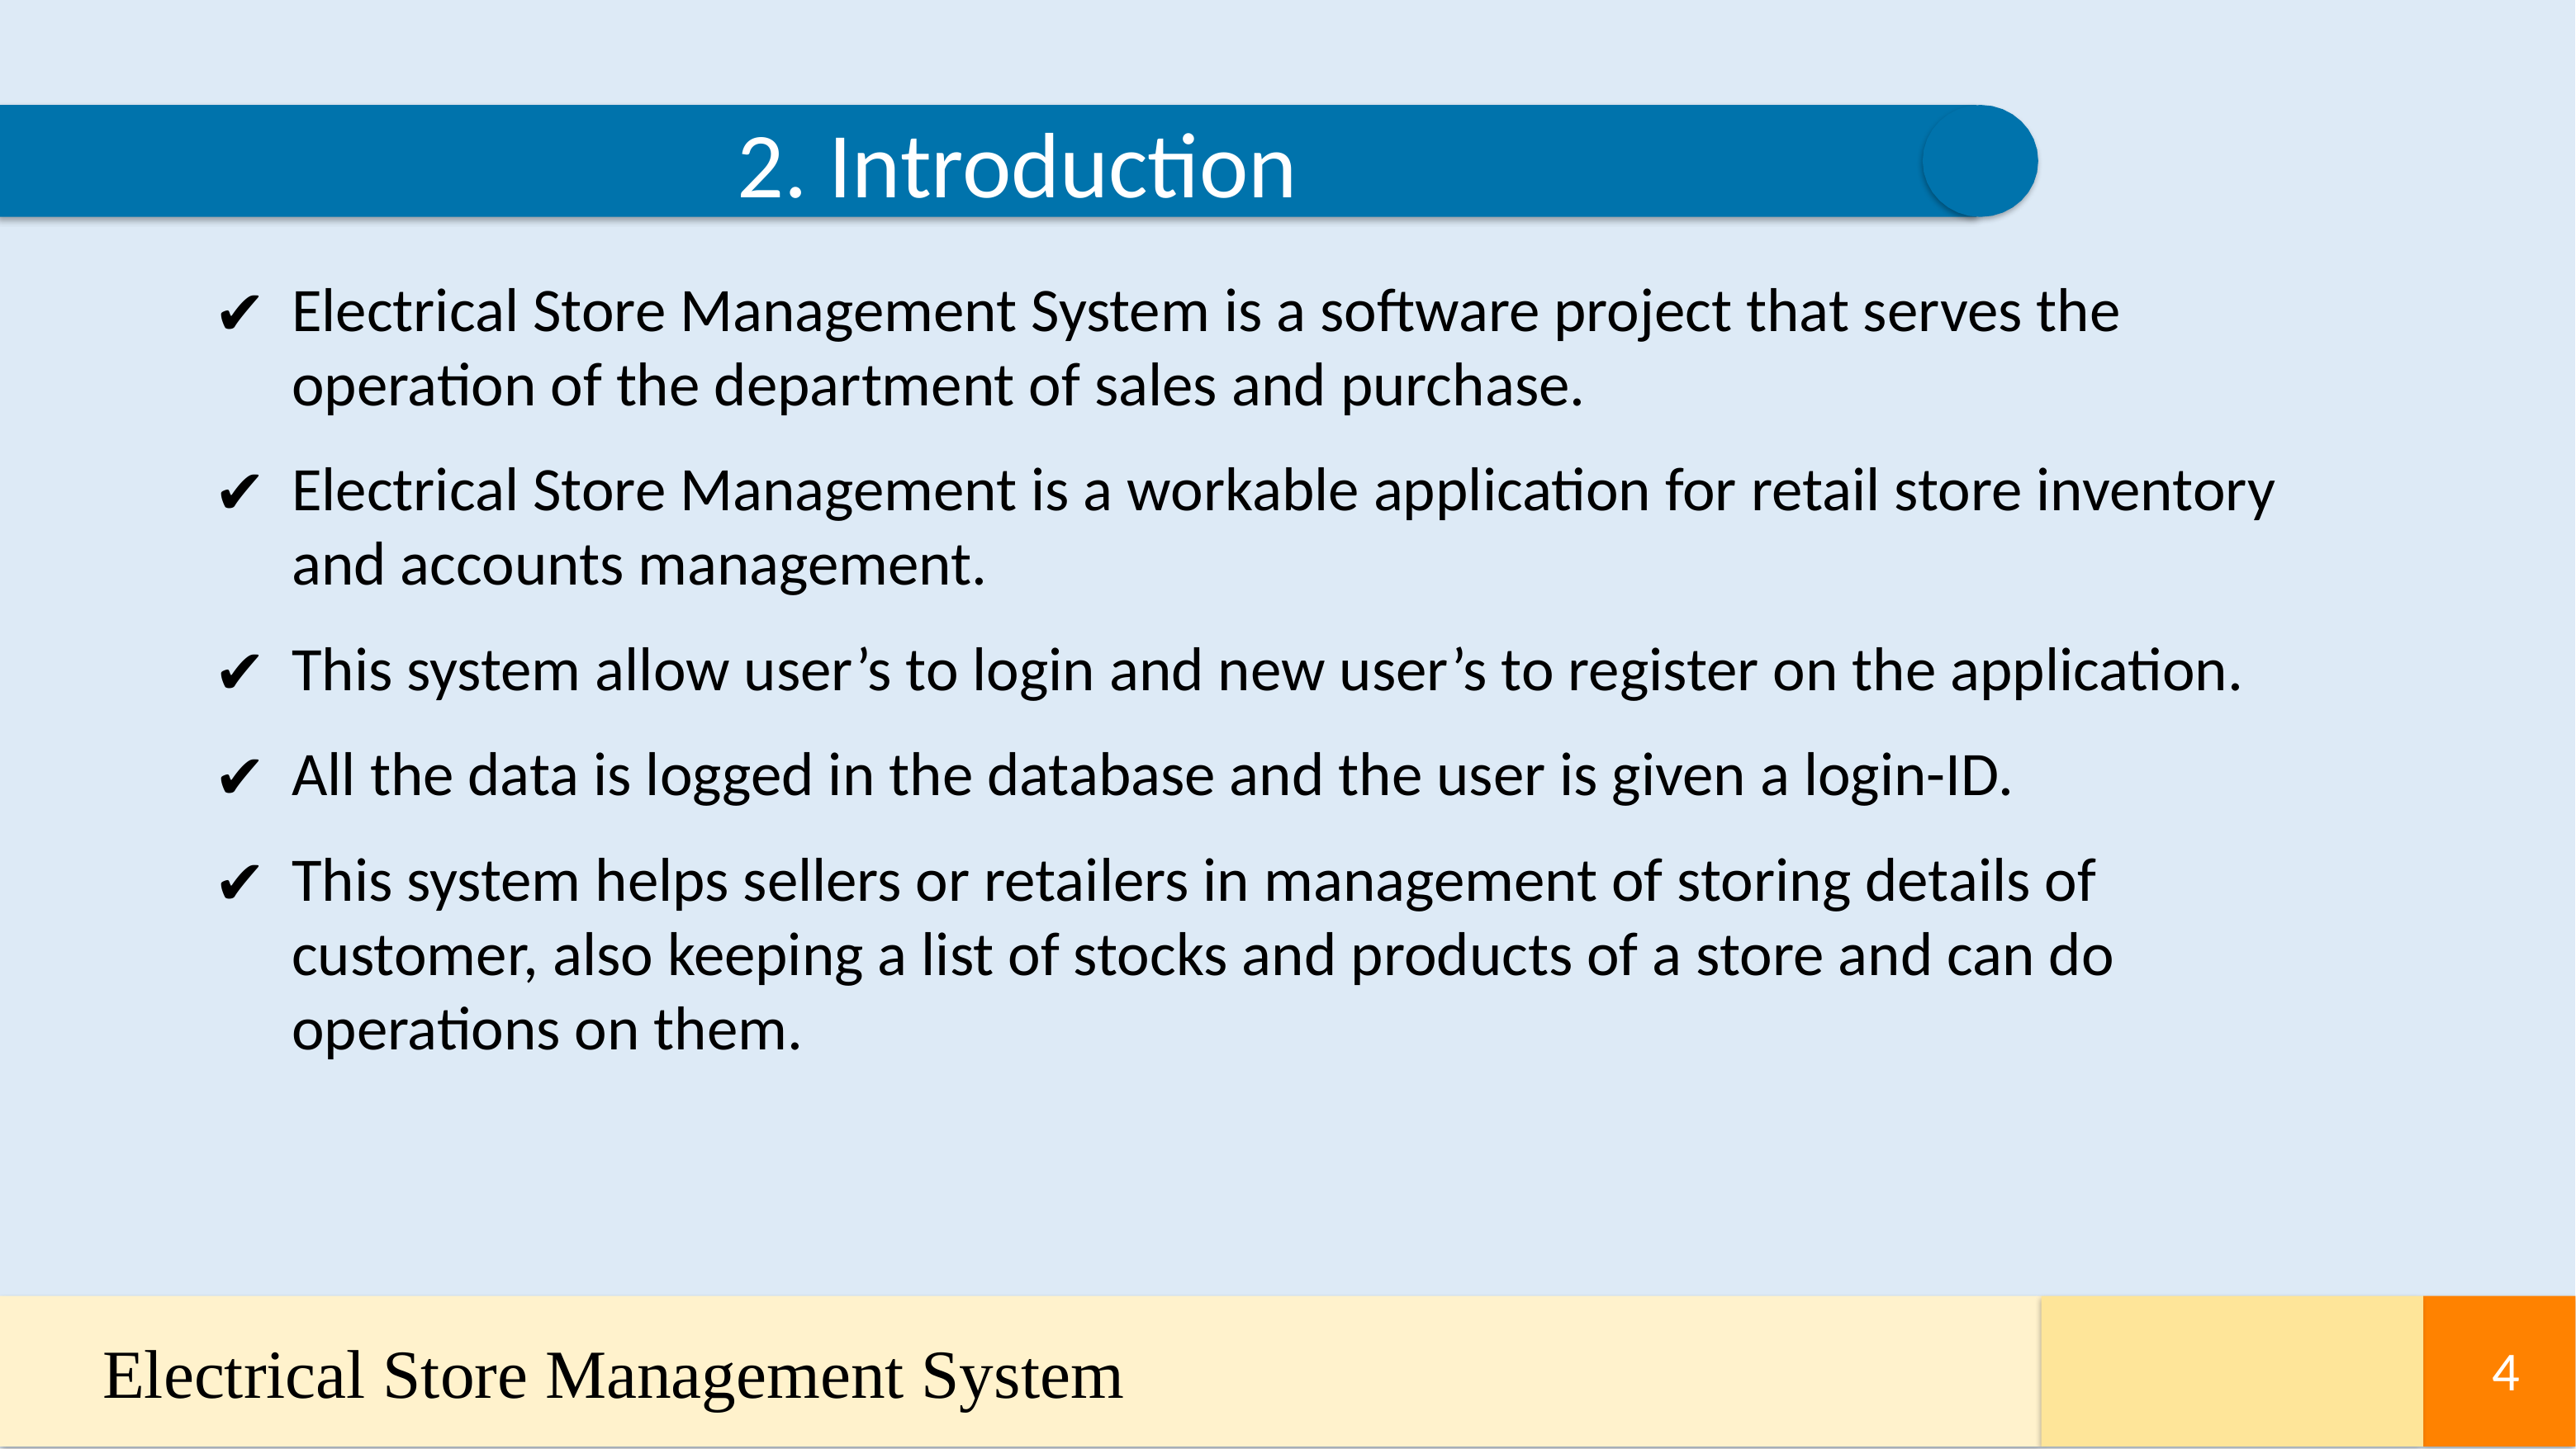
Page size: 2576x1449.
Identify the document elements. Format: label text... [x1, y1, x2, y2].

text_box Electrical Store Management System is a software project that serves the operation of the department of sales and purchase. Electrical Store Management is a workable application for retail store inventory and accounts management. This system allow user’s to login and new user’s to register on the application. All the data is logged in the database and the user is given a login-ID. This system helps sellers or retailers in management of storing details of customer, also keeping a list of stocks and products of a store and can do operations on them. [202, 263, 2359, 1129]
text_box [0, 1295, 2576, 1447]
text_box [0, 104, 2039, 218]
